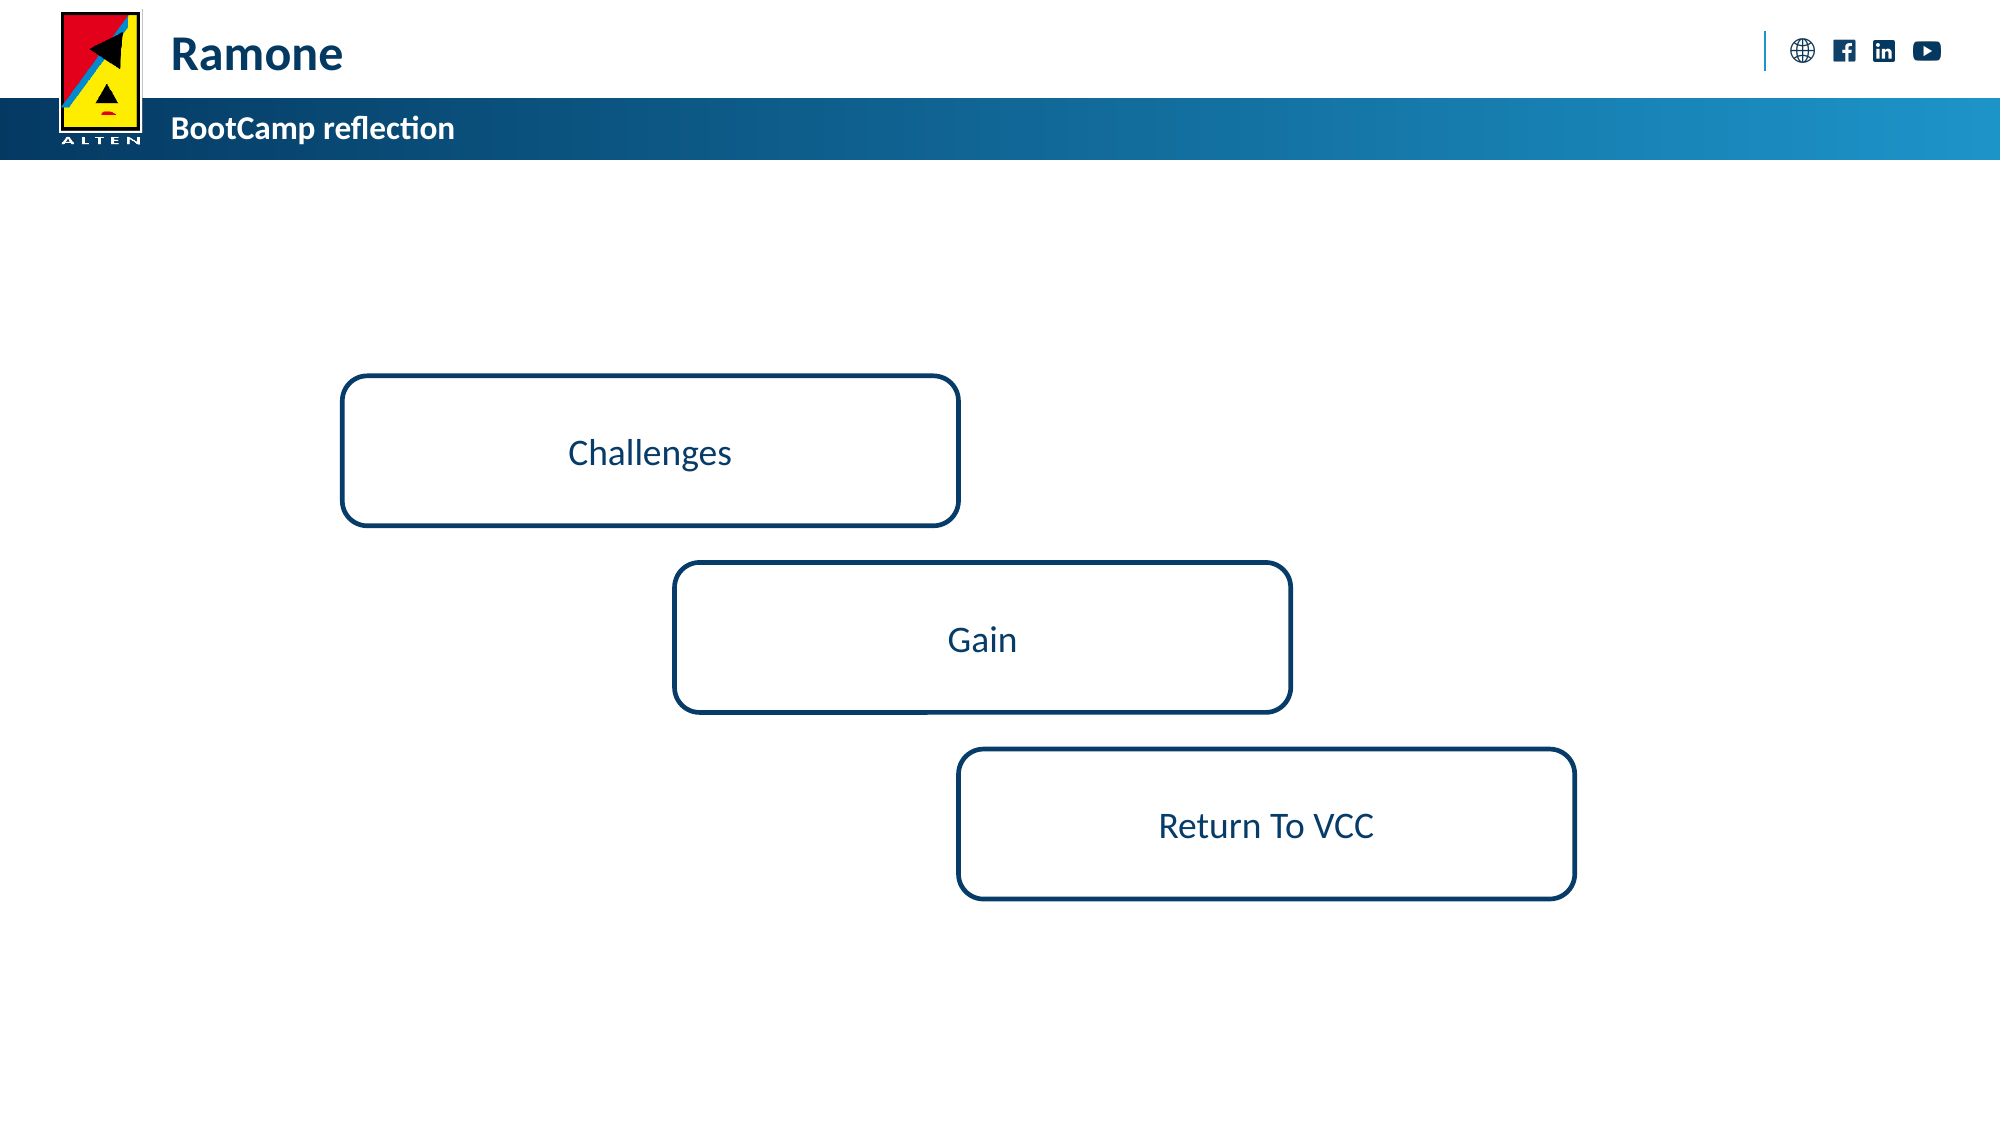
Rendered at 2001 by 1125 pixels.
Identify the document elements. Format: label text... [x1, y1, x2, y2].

picture [1790, 38, 1815, 63]
text_box Gain [673, 561, 1292, 714]
picture [1832, 37, 1858, 64]
text_box Challenges [341, 374, 960, 527]
list BootCamp reflection [170, 98, 1747, 155]
list Ramone [170, 22, 1747, 80]
picture [1913, 37, 1941, 65]
picture [33, 0, 167, 166]
text_box Return To VCC [957, 748, 1576, 901]
picture [1873, 40, 1895, 62]
